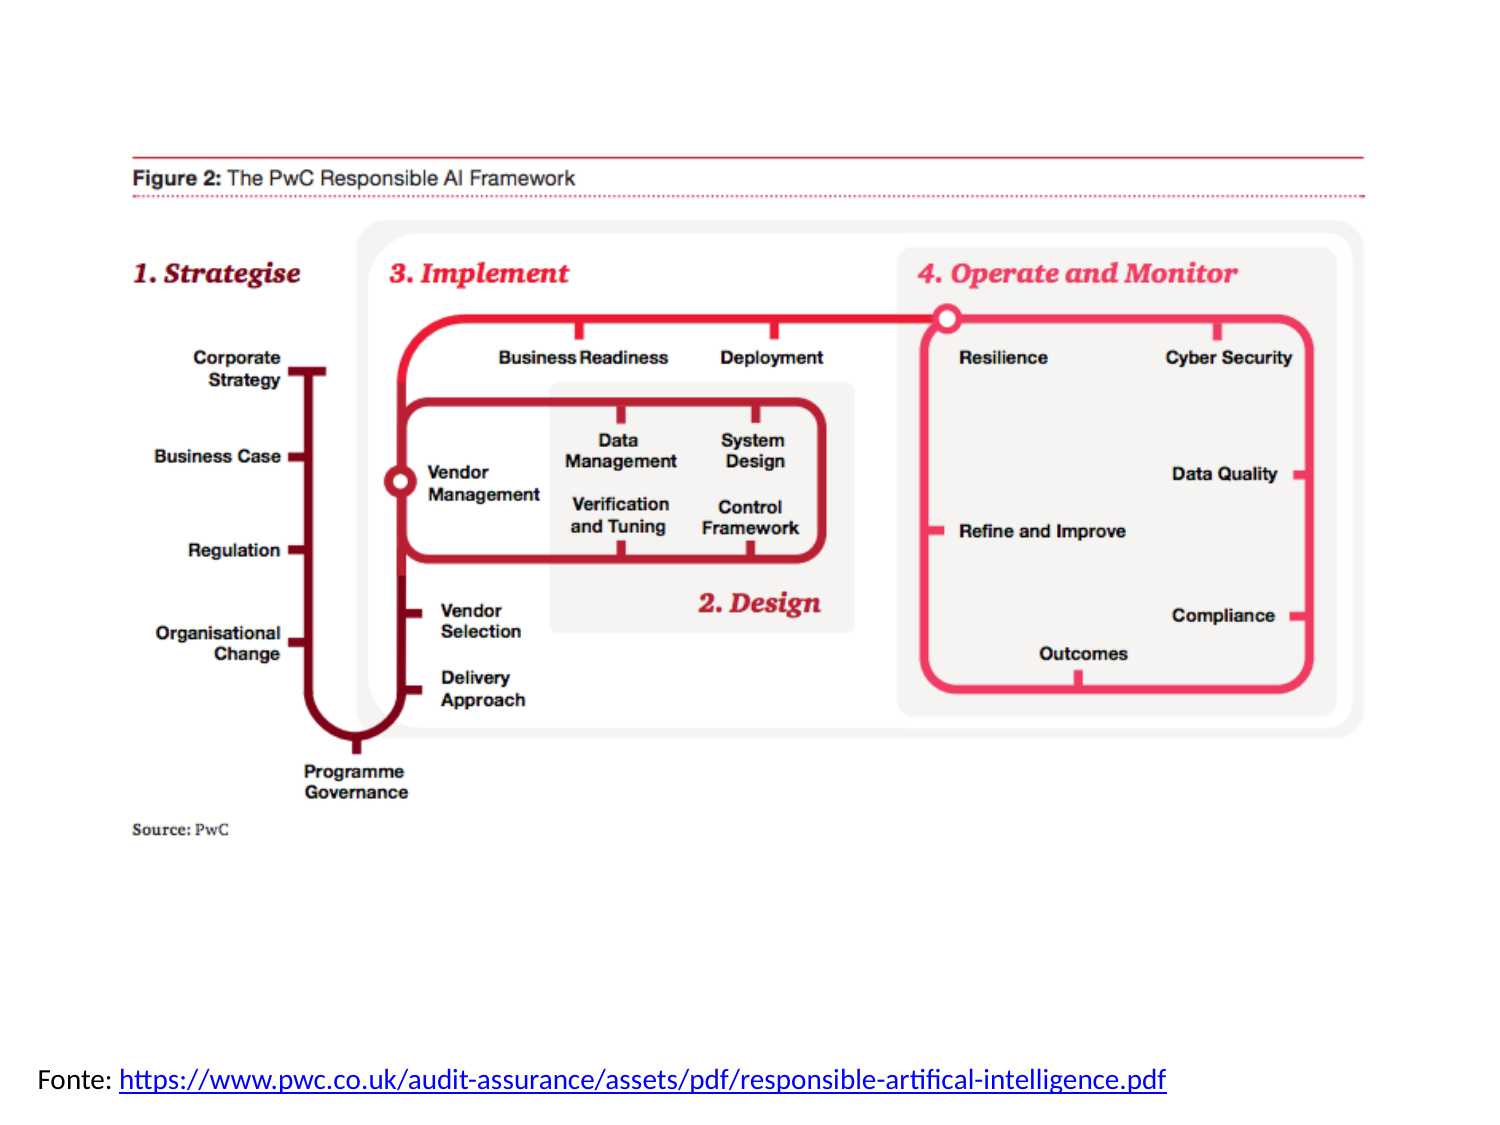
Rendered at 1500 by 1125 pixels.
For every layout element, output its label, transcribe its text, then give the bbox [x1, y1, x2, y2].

picture [80, 103, 1384, 881]
text_box Fonte: https://www.pwc.co.uk/audit-assurance/assets/pdf/responsible-artifical-intelligence.pdf [22, 1053, 1189, 1103]
